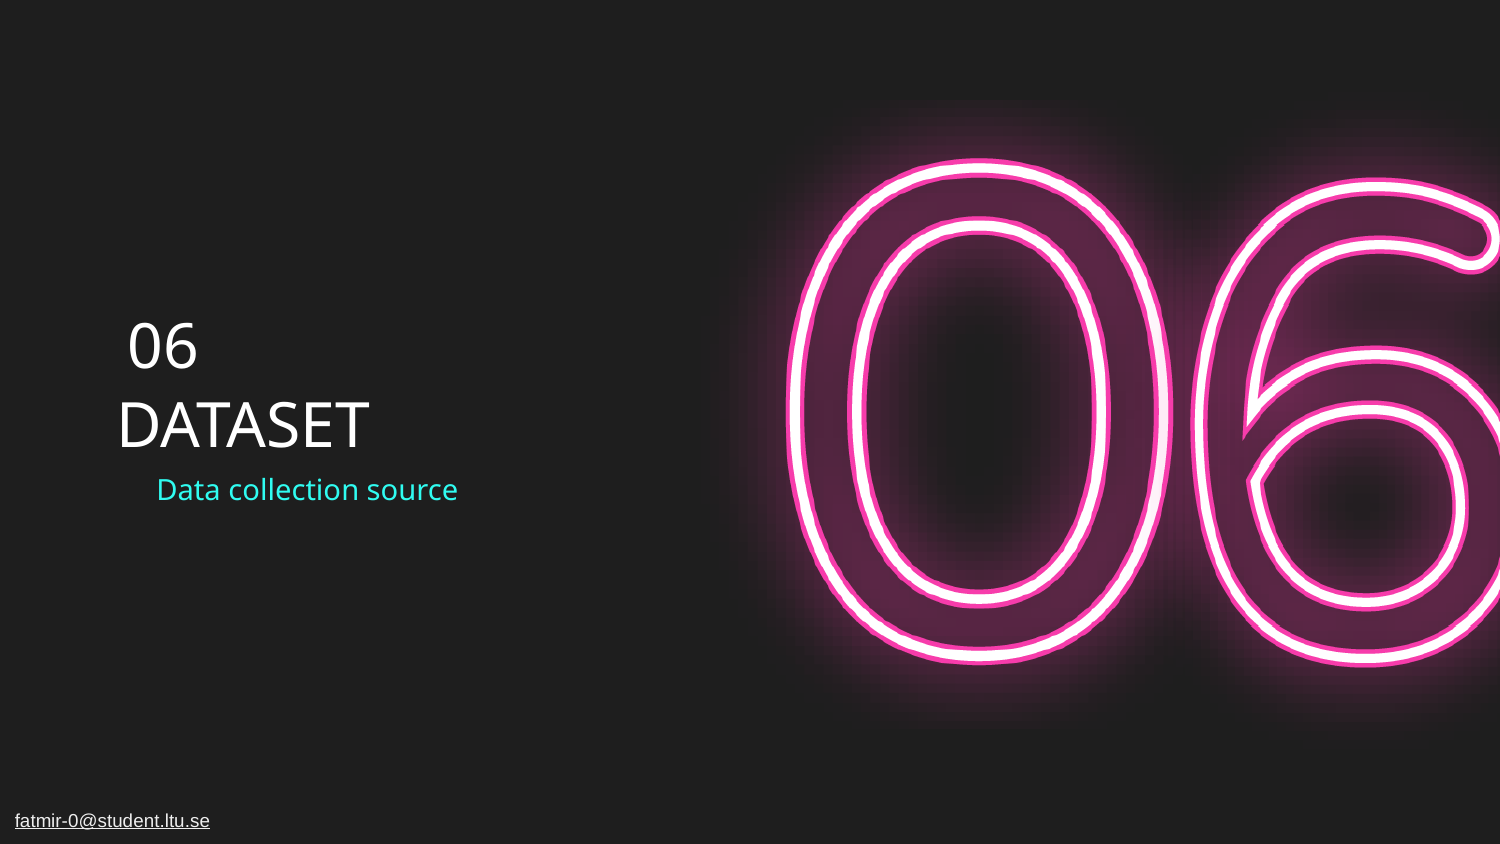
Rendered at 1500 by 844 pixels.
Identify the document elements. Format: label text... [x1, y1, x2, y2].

title DATASET [101, 380, 657, 475]
subtitle Data collection source [101, 455, 522, 551]
picture [662, 65, 1500, 787]
title 06 [112, 296, 251, 392]
text_box fatmir-0@student.ltu.se [0, 801, 1500, 839]
